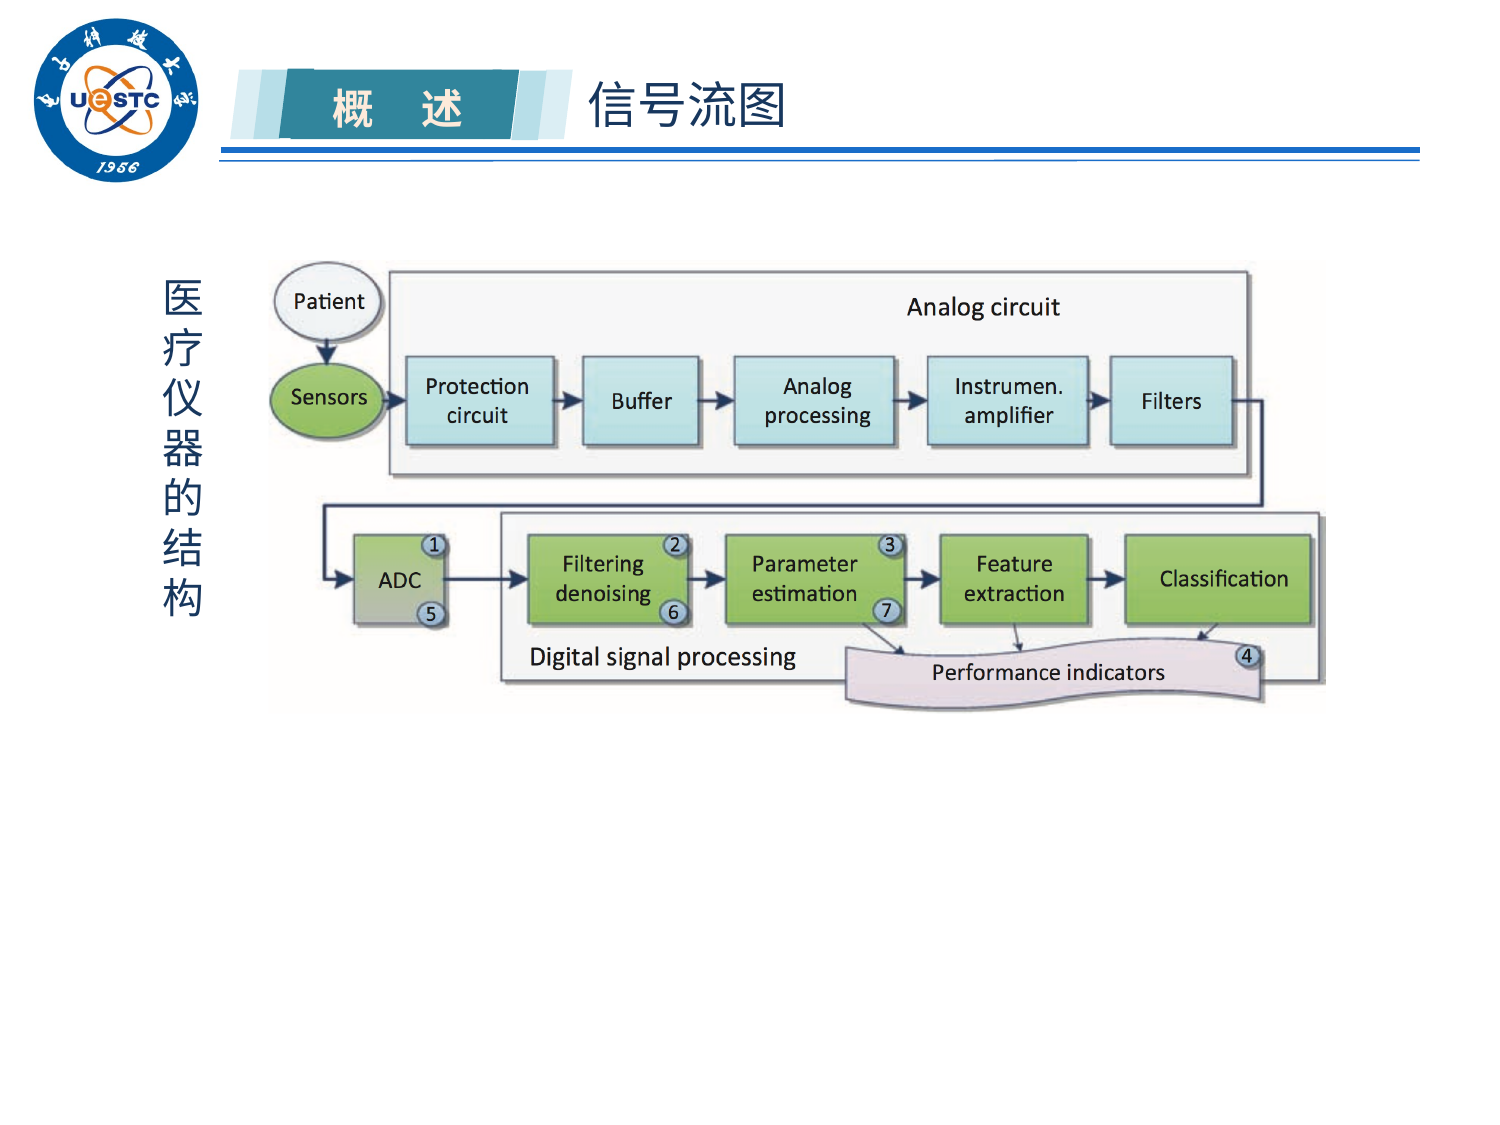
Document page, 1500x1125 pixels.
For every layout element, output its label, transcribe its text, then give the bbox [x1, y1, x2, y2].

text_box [229, 68, 574, 141]
text_box 医疗仪器的结构 [147, 264, 251, 630]
text_box 信号流图 [572, 66, 1420, 142]
picture [258, 247, 1347, 729]
picture [17, 15, 219, 191]
